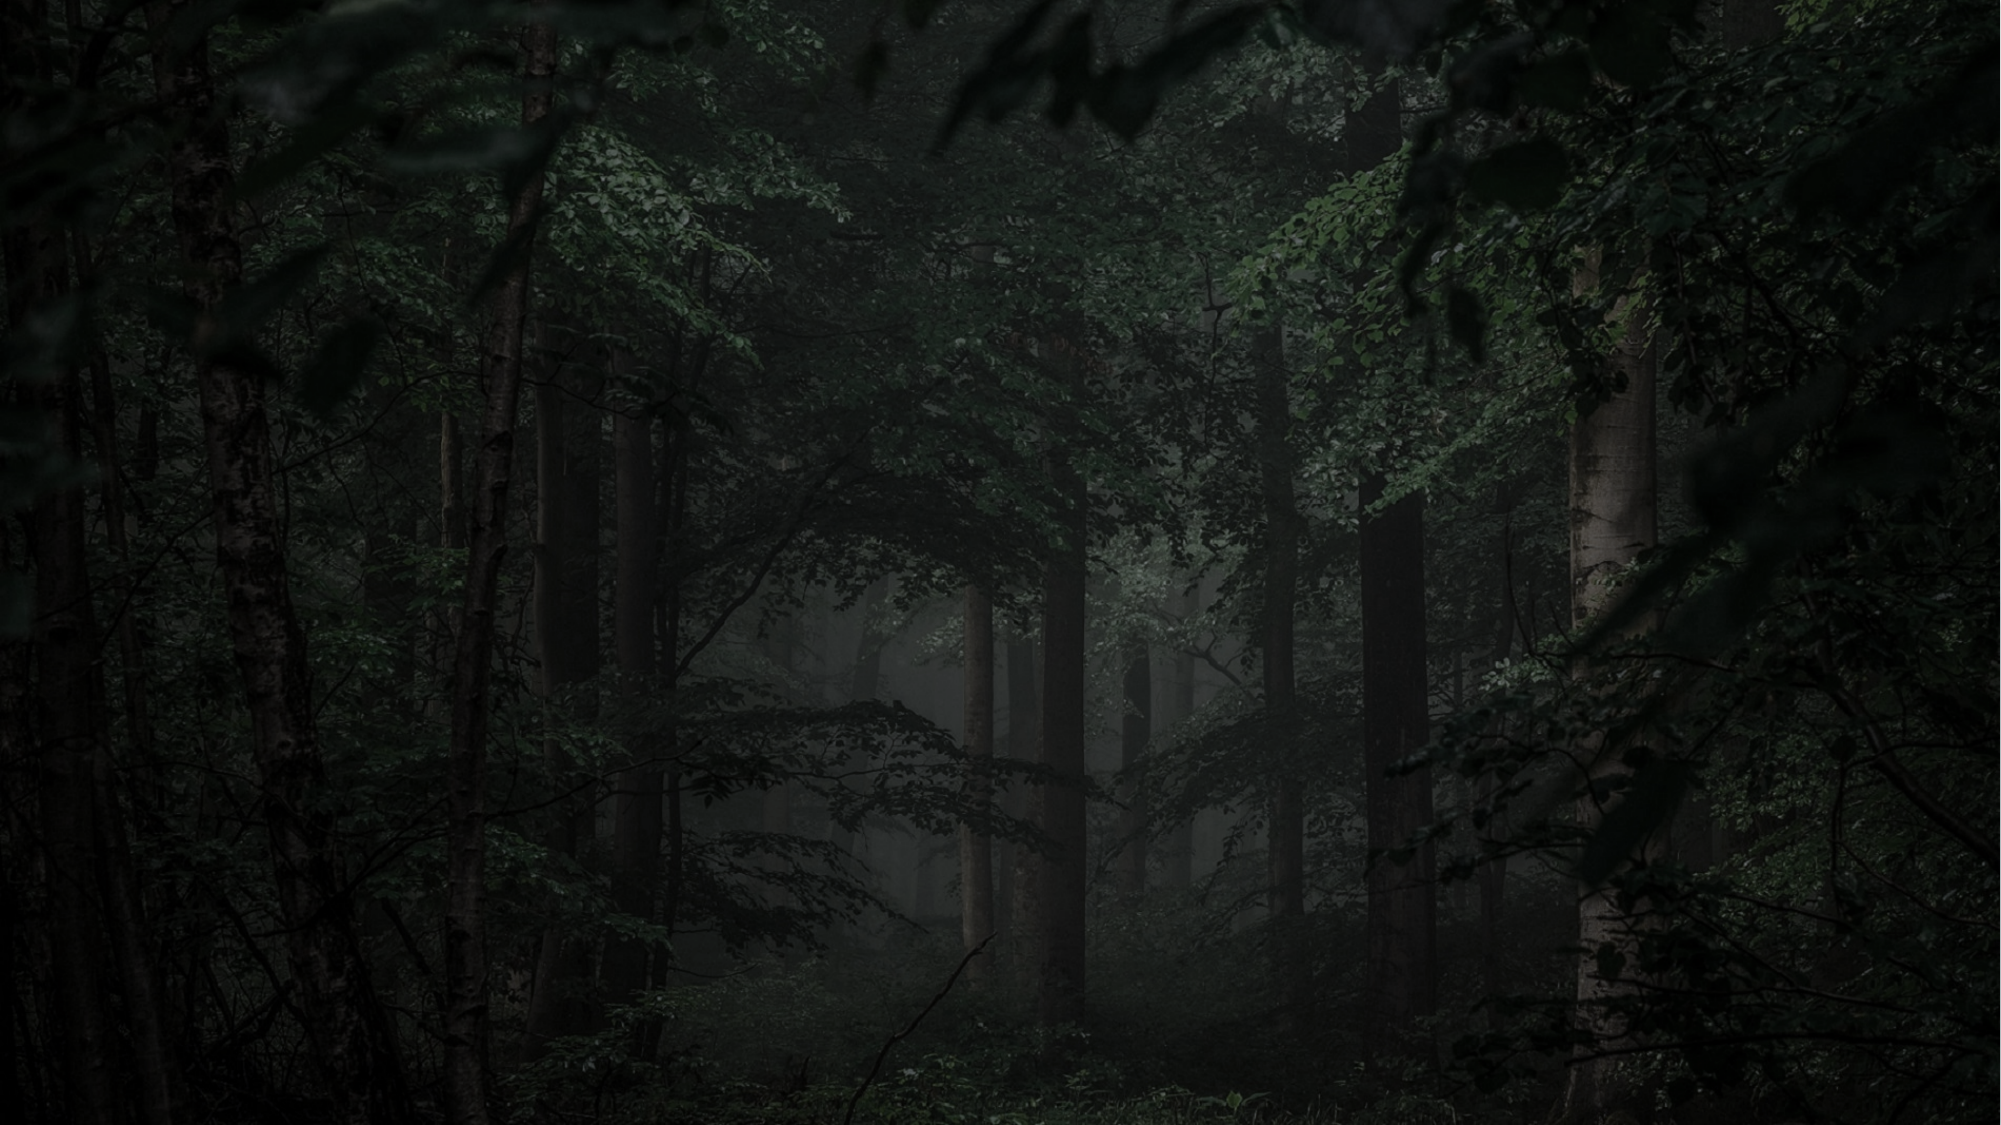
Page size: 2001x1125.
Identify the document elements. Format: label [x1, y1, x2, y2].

list [0, 0, 2000, 1125]
